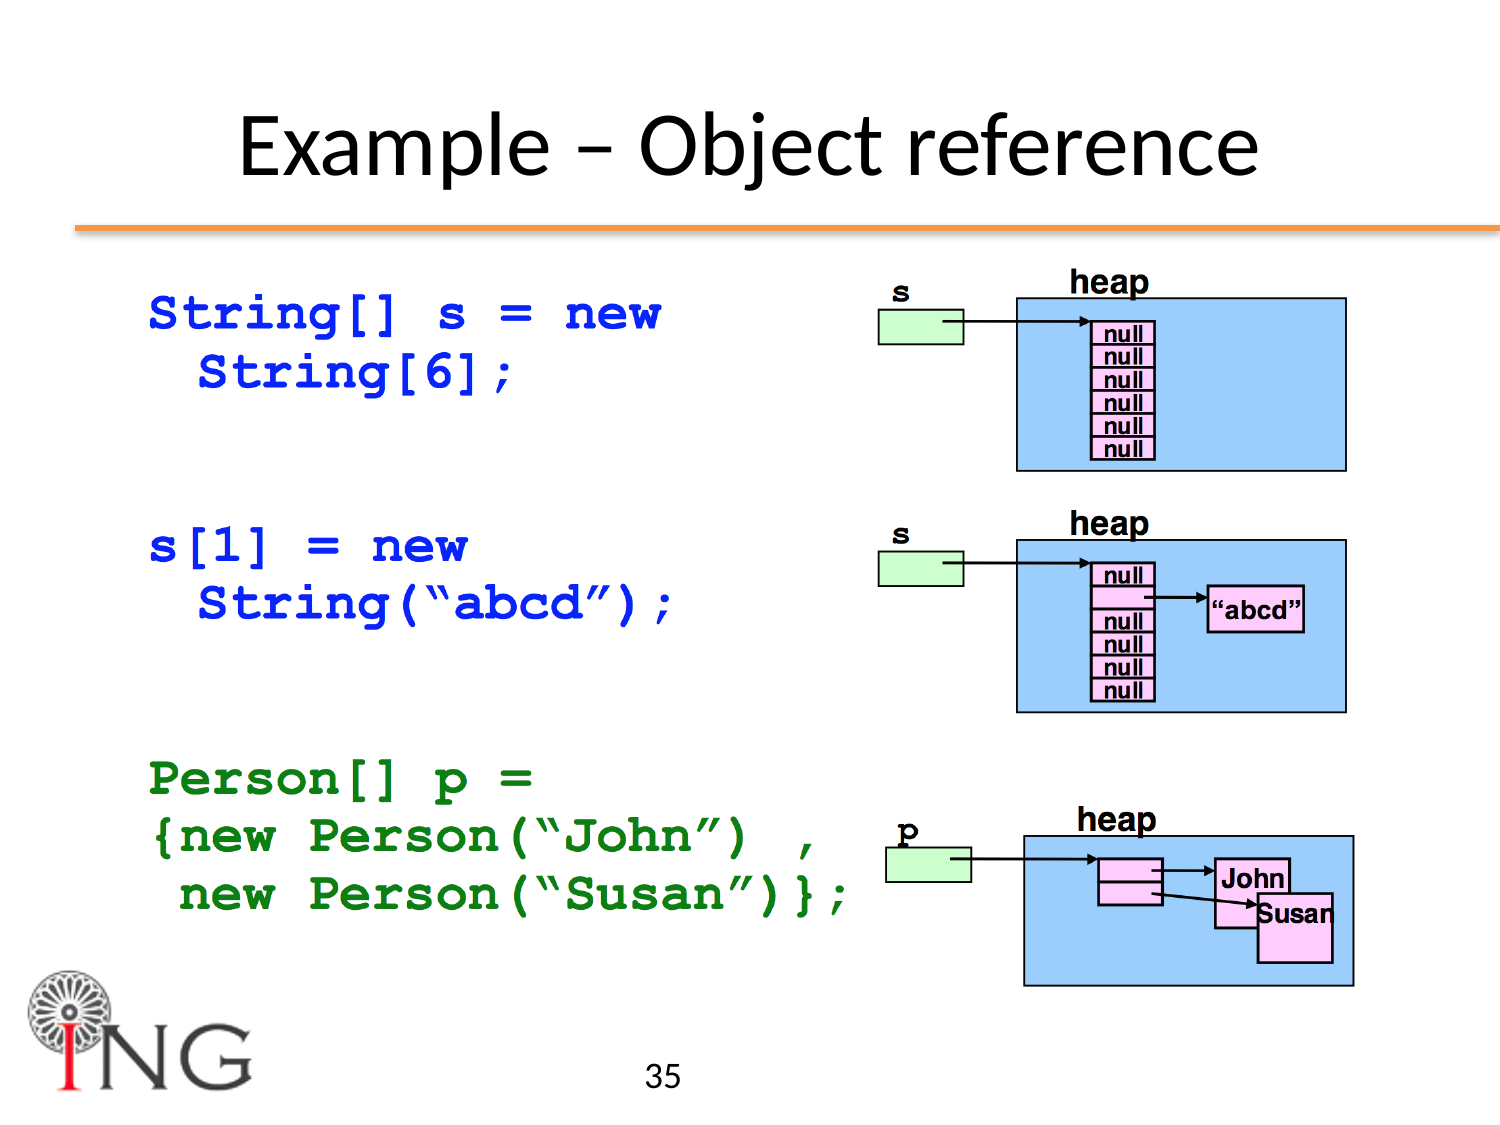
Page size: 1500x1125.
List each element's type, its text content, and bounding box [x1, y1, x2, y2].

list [74, 262, 1426, 1006]
picture [3, 948, 281, 1124]
slide_number 35 [629, 1043, 1425, 1104]
title Example – Object reference [75, 45, 1425, 233]
